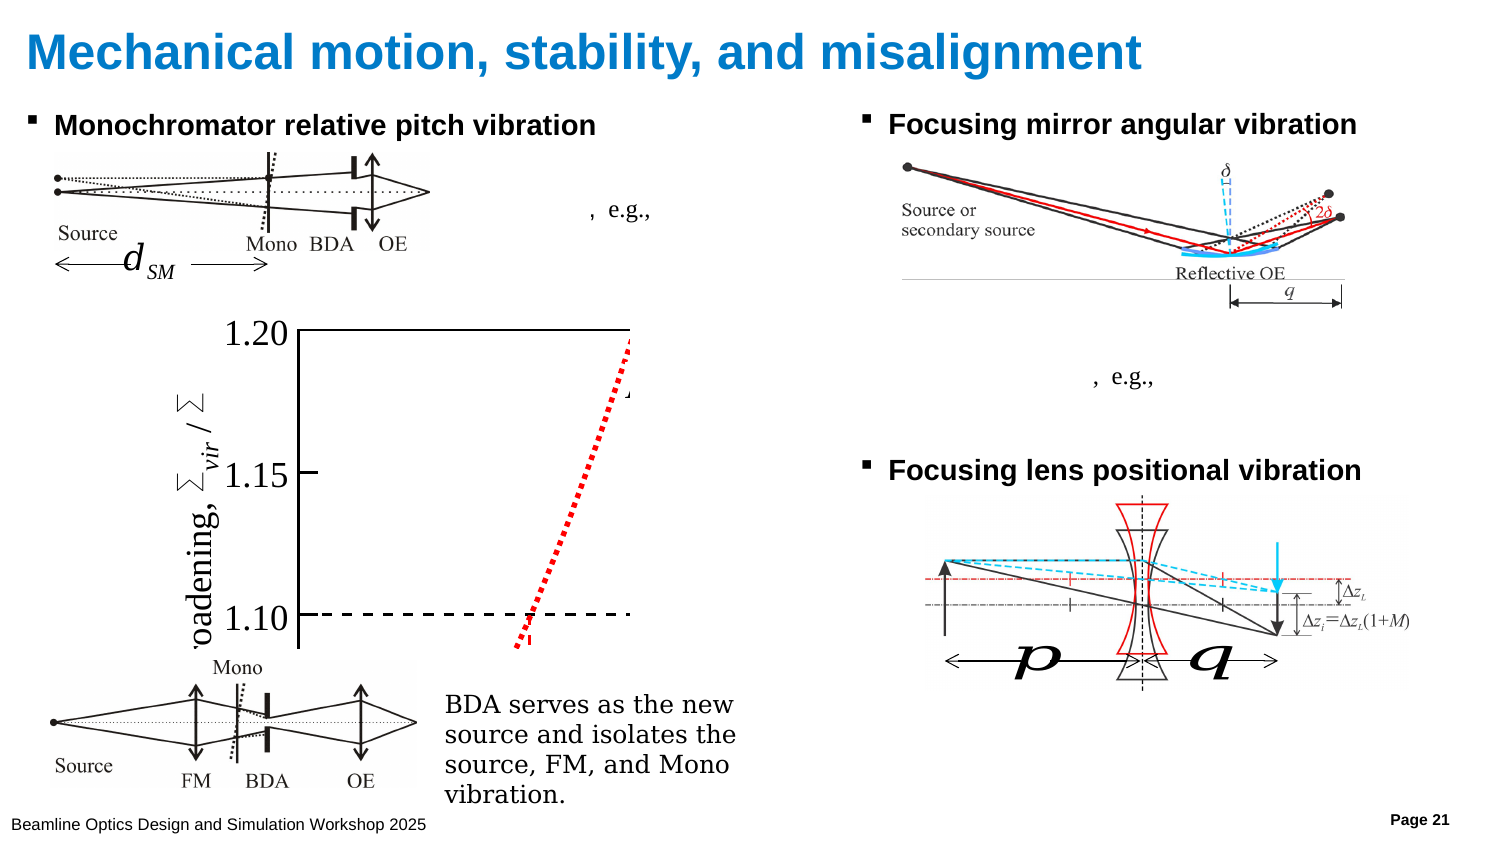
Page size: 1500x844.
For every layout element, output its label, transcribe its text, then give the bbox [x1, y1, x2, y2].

title Mechanical motion, stability, and misalignment [11, 0, 1375, 139]
text_box Beamline Optics Design and Simulation Workshop 2025 [11, 813, 437, 837]
text_box Focusing lens positional vibration [845, 443, 1489, 526]
picture [166, 293, 631, 649]
text_box BDA serves as the new source and isolates the source, FM, and Mono vibration. [429, 681, 804, 817]
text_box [925, 495, 1410, 691]
text_box Focusing mirror angular vibration [845, 98, 1489, 181]
picture [902, 162, 1351, 313]
text_box Monochromator relative pitch vibration [11, 98, 723, 181]
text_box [54, 152, 430, 285]
picture [50, 660, 417, 788]
